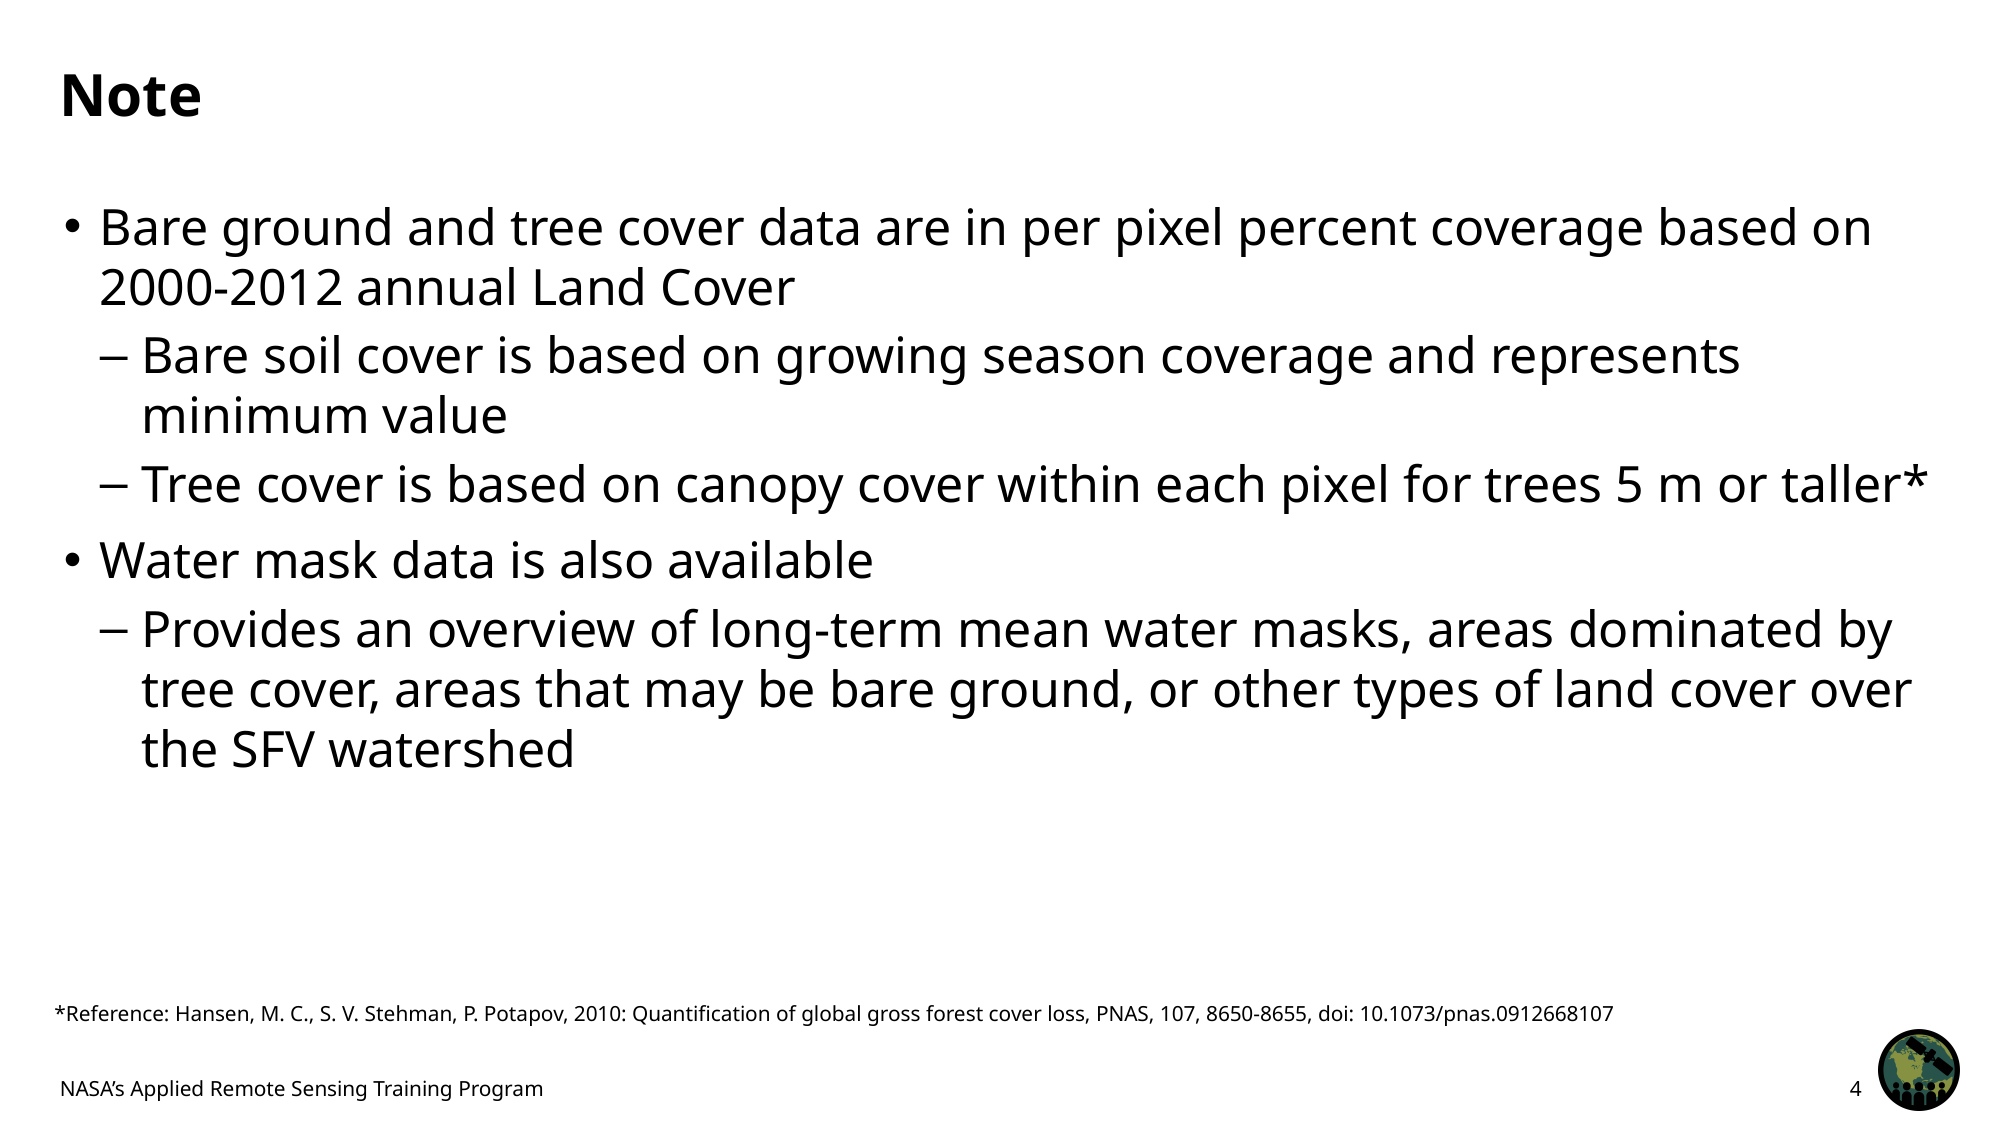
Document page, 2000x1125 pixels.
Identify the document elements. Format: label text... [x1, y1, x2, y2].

list Bare ground and tree cover data are in per pixel percent coverage based on 2000-2012 annual Land Cover Bare soil cover is based on growing season coverage and represents minimum value Tree cover is based on canopy cover within each pixel for trees 5 m or taller* Water mask data is also available Provides an overview of long-term mean water masks, areas dominated by tree cover, areas that may be bare ground, or other types of land cover over the SFV watershed [39, 185, 1960, 992]
text_box *Reference: Hansen, M. C., S. V. Stehman, P. Potapov, 2010: Quantification of global gross forest cover loss, PNAS, 107, 8650-8655, doi: 10.1073/pnas.0912668107 [39, 992, 1960, 1033]
title Note [39, 45, 1960, 140]
picture [1878, 1033, 1960, 1111]
